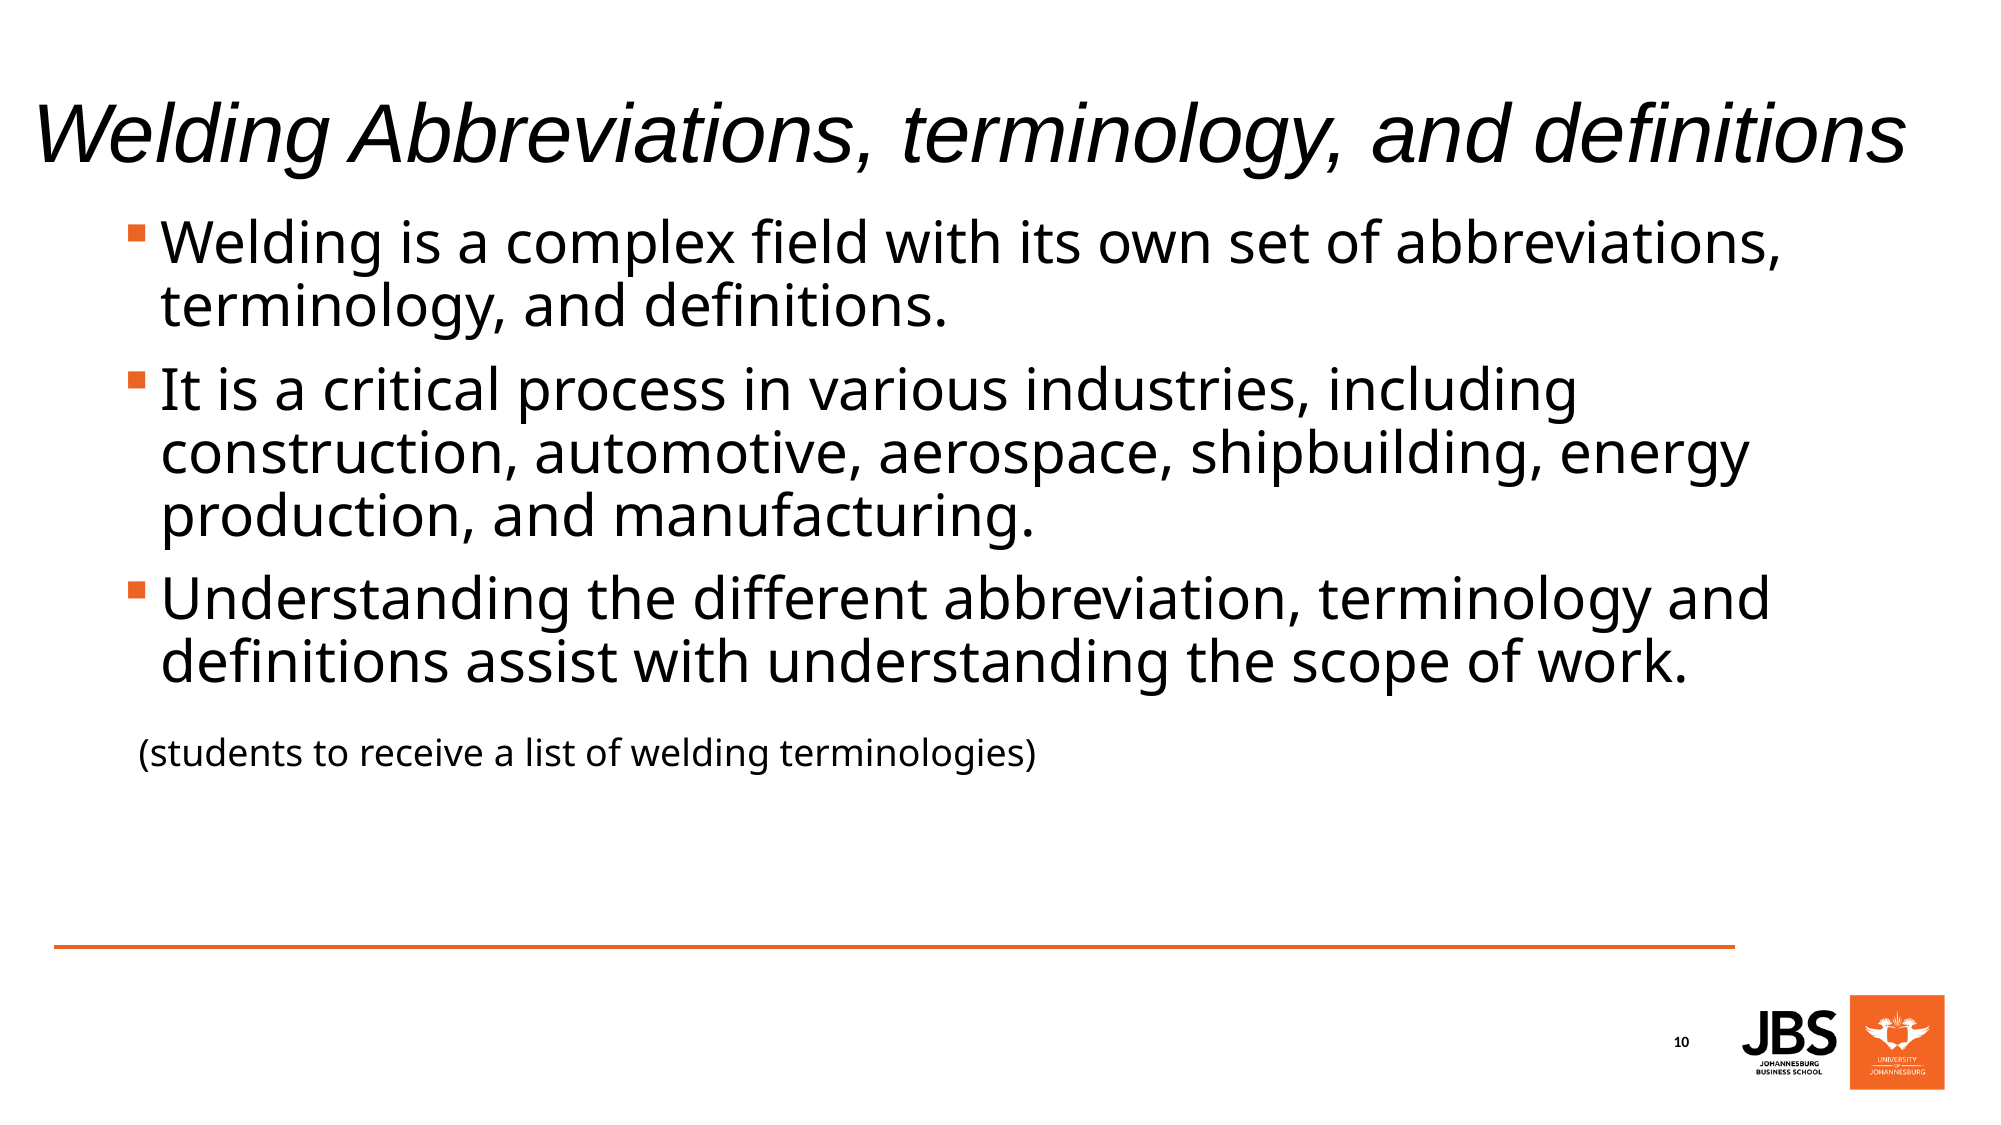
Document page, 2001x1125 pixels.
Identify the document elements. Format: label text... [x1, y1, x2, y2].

picture [1728, 981, 1958, 1103]
list Welding is a complex field with its own set of abbreviations, terminology, and definitions. It is a critical process in various industries, including construction, automotive, aerospace, shipbuilding, energy production, and manufacturing. Understanding the different abbreviation, terminology and definitions assist with understanding the scope of work. (students to receive a list of welding terminologies) [108, 205, 1834, 920]
title Welding Abbreviations, terminology, and definitions [17, 26, 1983, 244]
